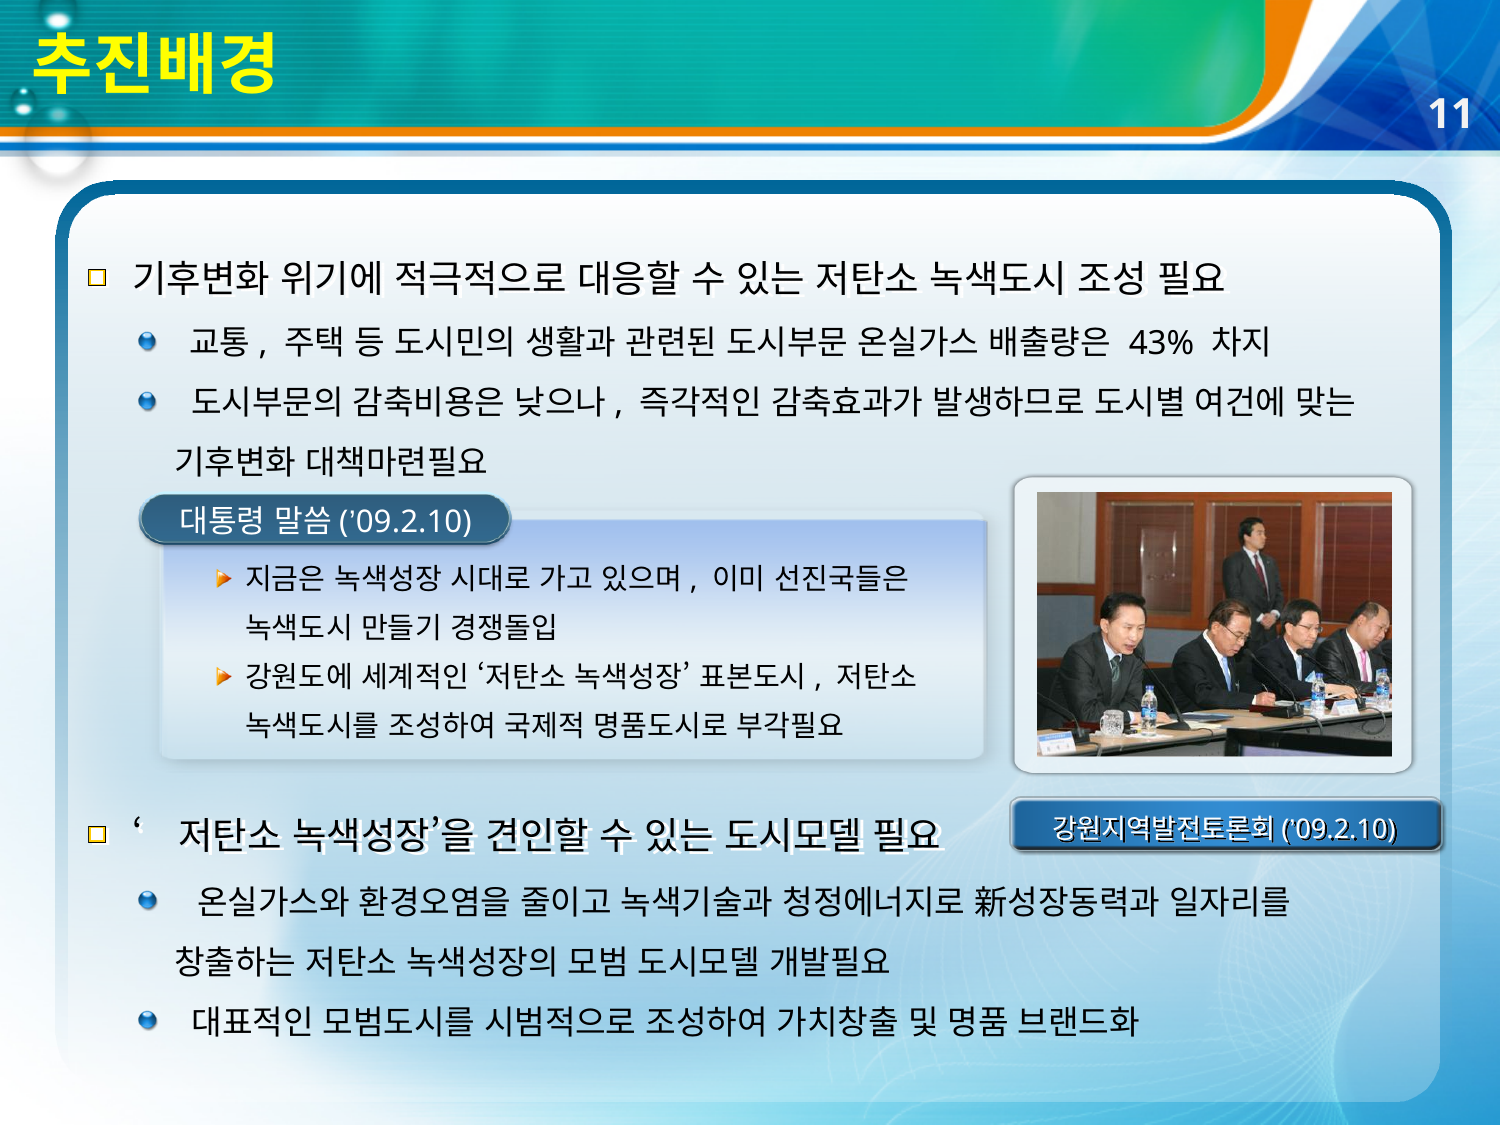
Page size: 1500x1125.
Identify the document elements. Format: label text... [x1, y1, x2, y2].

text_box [999, 465, 1448, 856]
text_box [135, 491, 994, 776]
text_box 11 [1406, 79, 1496, 144]
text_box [55, 180, 1452, 1102]
text_box 추진배경 [16, 14, 296, 110]
picture [0, 0, 1500, 1125]
